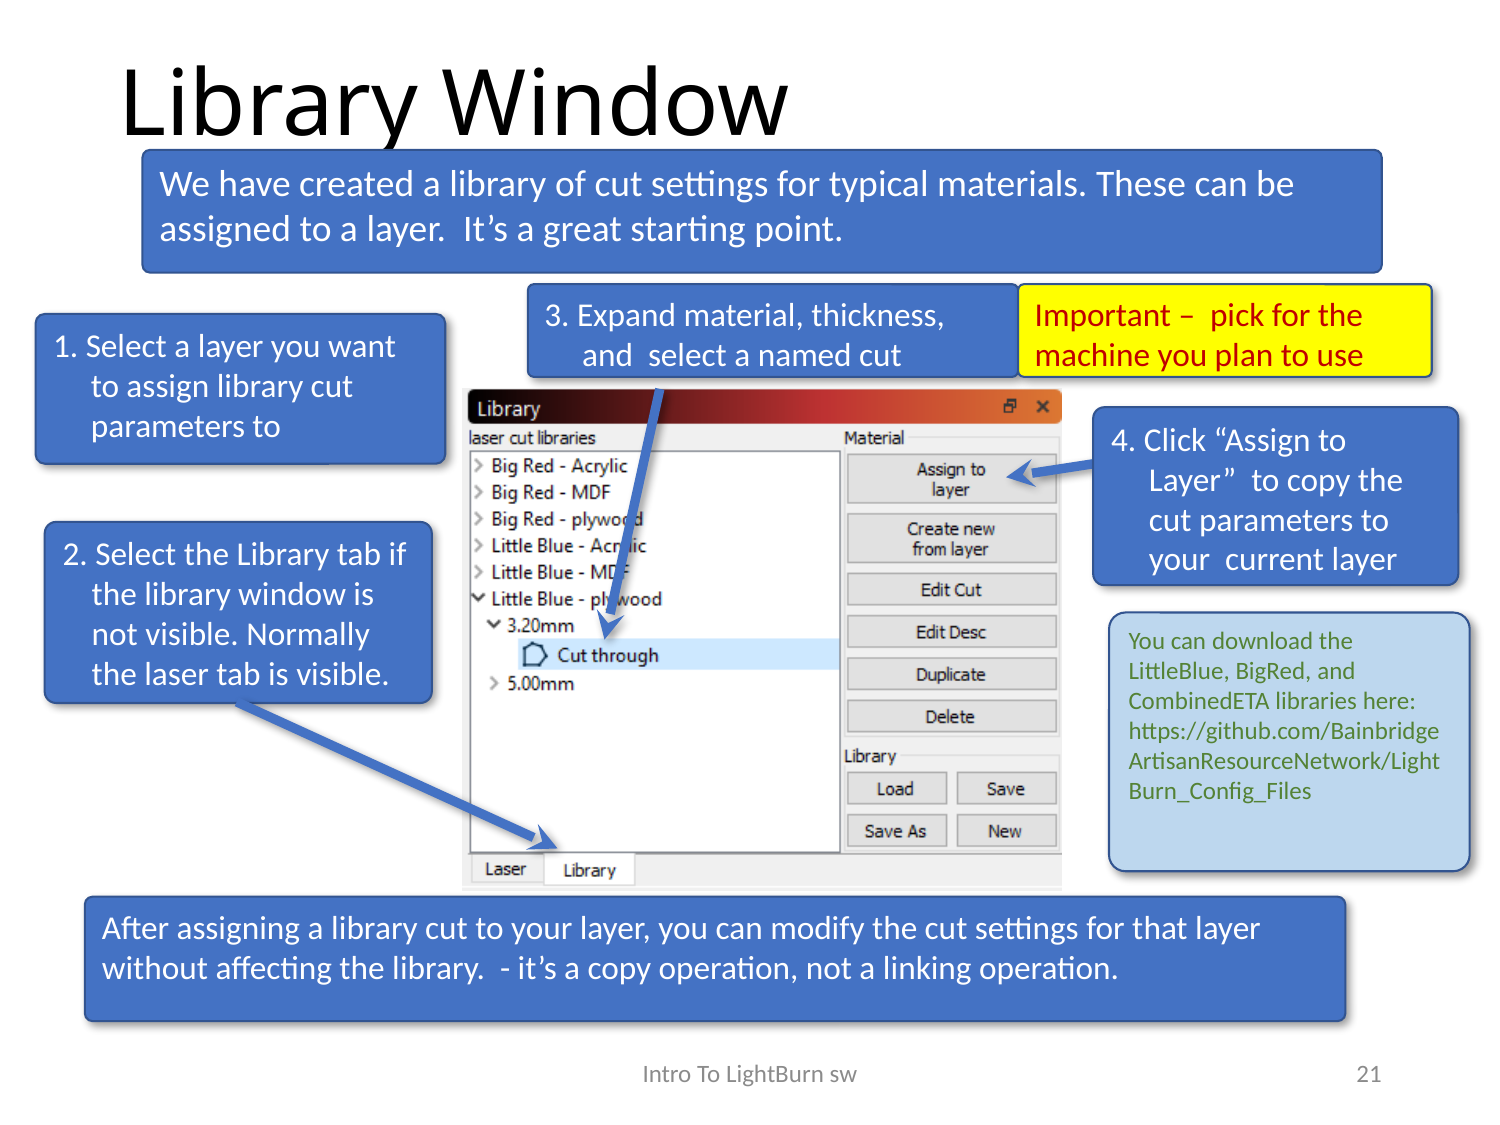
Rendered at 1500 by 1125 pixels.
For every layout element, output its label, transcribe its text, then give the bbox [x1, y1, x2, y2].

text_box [1006, 463, 1094, 478]
footer Intro To LightBurn sw [496, 1042, 1004, 1103]
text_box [604, 388, 660, 640]
text_box 1. Select a layer you want to assign library cut parameters to [34, 312, 447, 465]
text_box Important – pick for the machine you plan to use [1017, 283, 1433, 378]
text_box After assigning a library cut to your layer, you can modify the cut settings for that layer without affecting the library. - it’s a copy operation, not a linking operation. [83, 895, 1347, 1023]
text_box 2. Select the Library tab if the library window is not visible. Normally the laser tab is visible. [43, 520, 433, 705]
slide_number 21 [1059, 1042, 1397, 1103]
text_box We have created a library of cut settings for typical materials. These can be assigned to a layer. It’s a great starting point. [141, 148, 1383, 274]
title Library Window [103, 59, 1397, 153]
text_box 4. Click “Assign to Layer” to copy the cut parameters to your current layer [1092, 406, 1460, 587]
text_box You can download the LittleBlue, BigRed, and CombinedETA libraries here: https://github.com/BainbridgeArtisanResourceNetwork/LightBurn_Config_Files [1107, 611, 1471, 873]
picture [462, 388, 1062, 891]
text_box 3. Expand material, thickness, and select a named cut [526, 283, 1018, 378]
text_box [236, 701, 558, 849]
